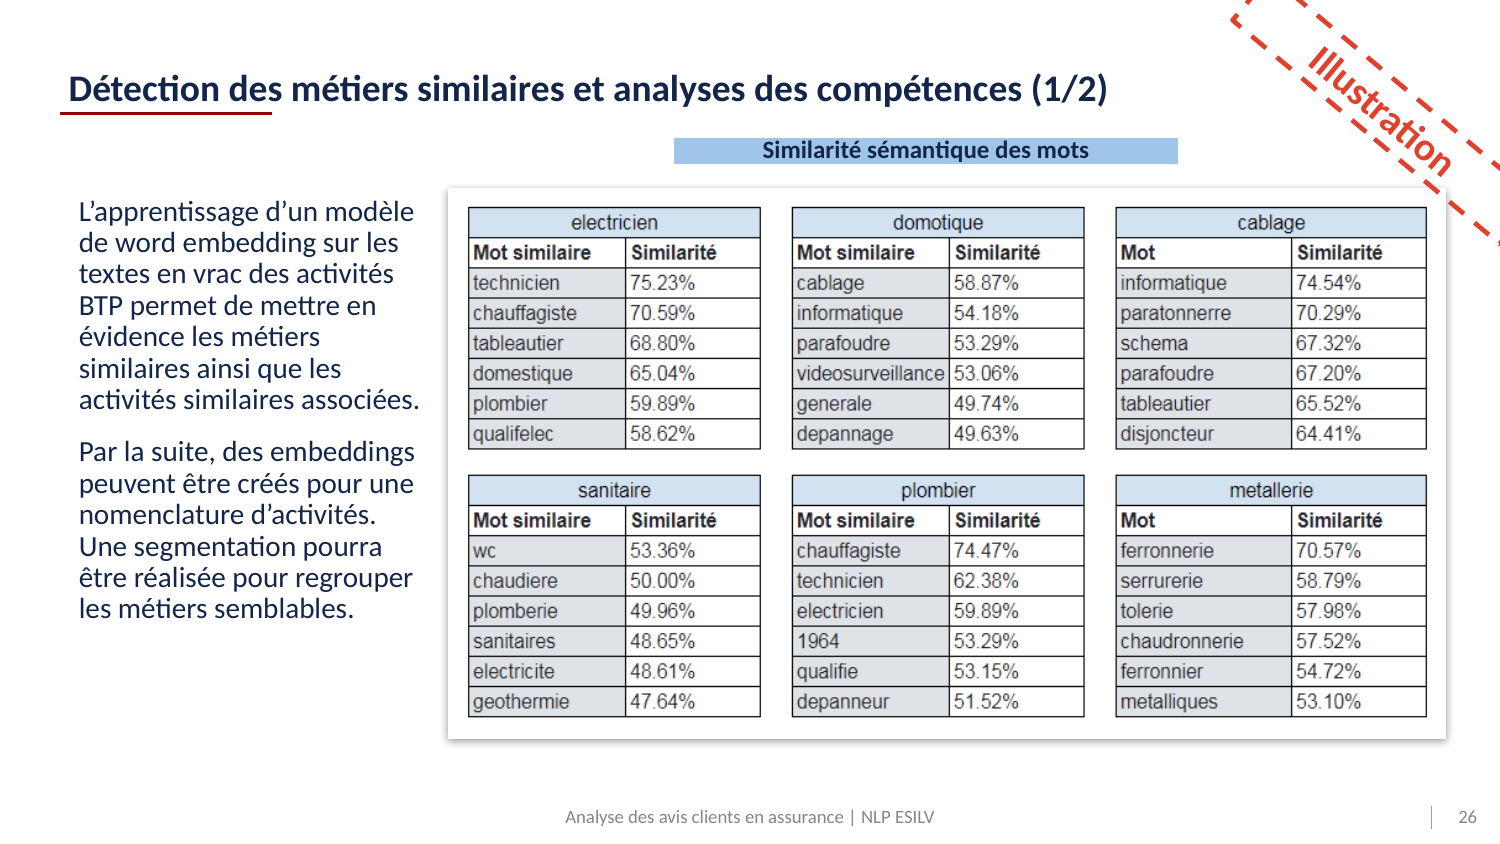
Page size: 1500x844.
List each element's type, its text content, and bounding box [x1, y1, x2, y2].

title Détection des métiers similaires et analyses des compétences (1/2) [1333, 27, 1432, 110]
list L’apprentissage d’un modèle de word embedding sur les textes en vrac des activités BTP permet de mettre en évidence les métiers similaires ainsi que les activités similaires associées. Par la suite, des embeddings peuvent être créés pour une nomenclature d’activités. Une segmentation pourra être réalisée pour regrouper les métiers semblables. [68, 189, 430, 780]
text_box Illustration [1232, 0, 1500, 244]
title Détection des métiers similaires et analyses des compétences (1/2) [68, 27, 1341, 112]
picture [462, 201, 1432, 725]
text_box Similarité sémantique des mots [672, 136, 1180, 166]
